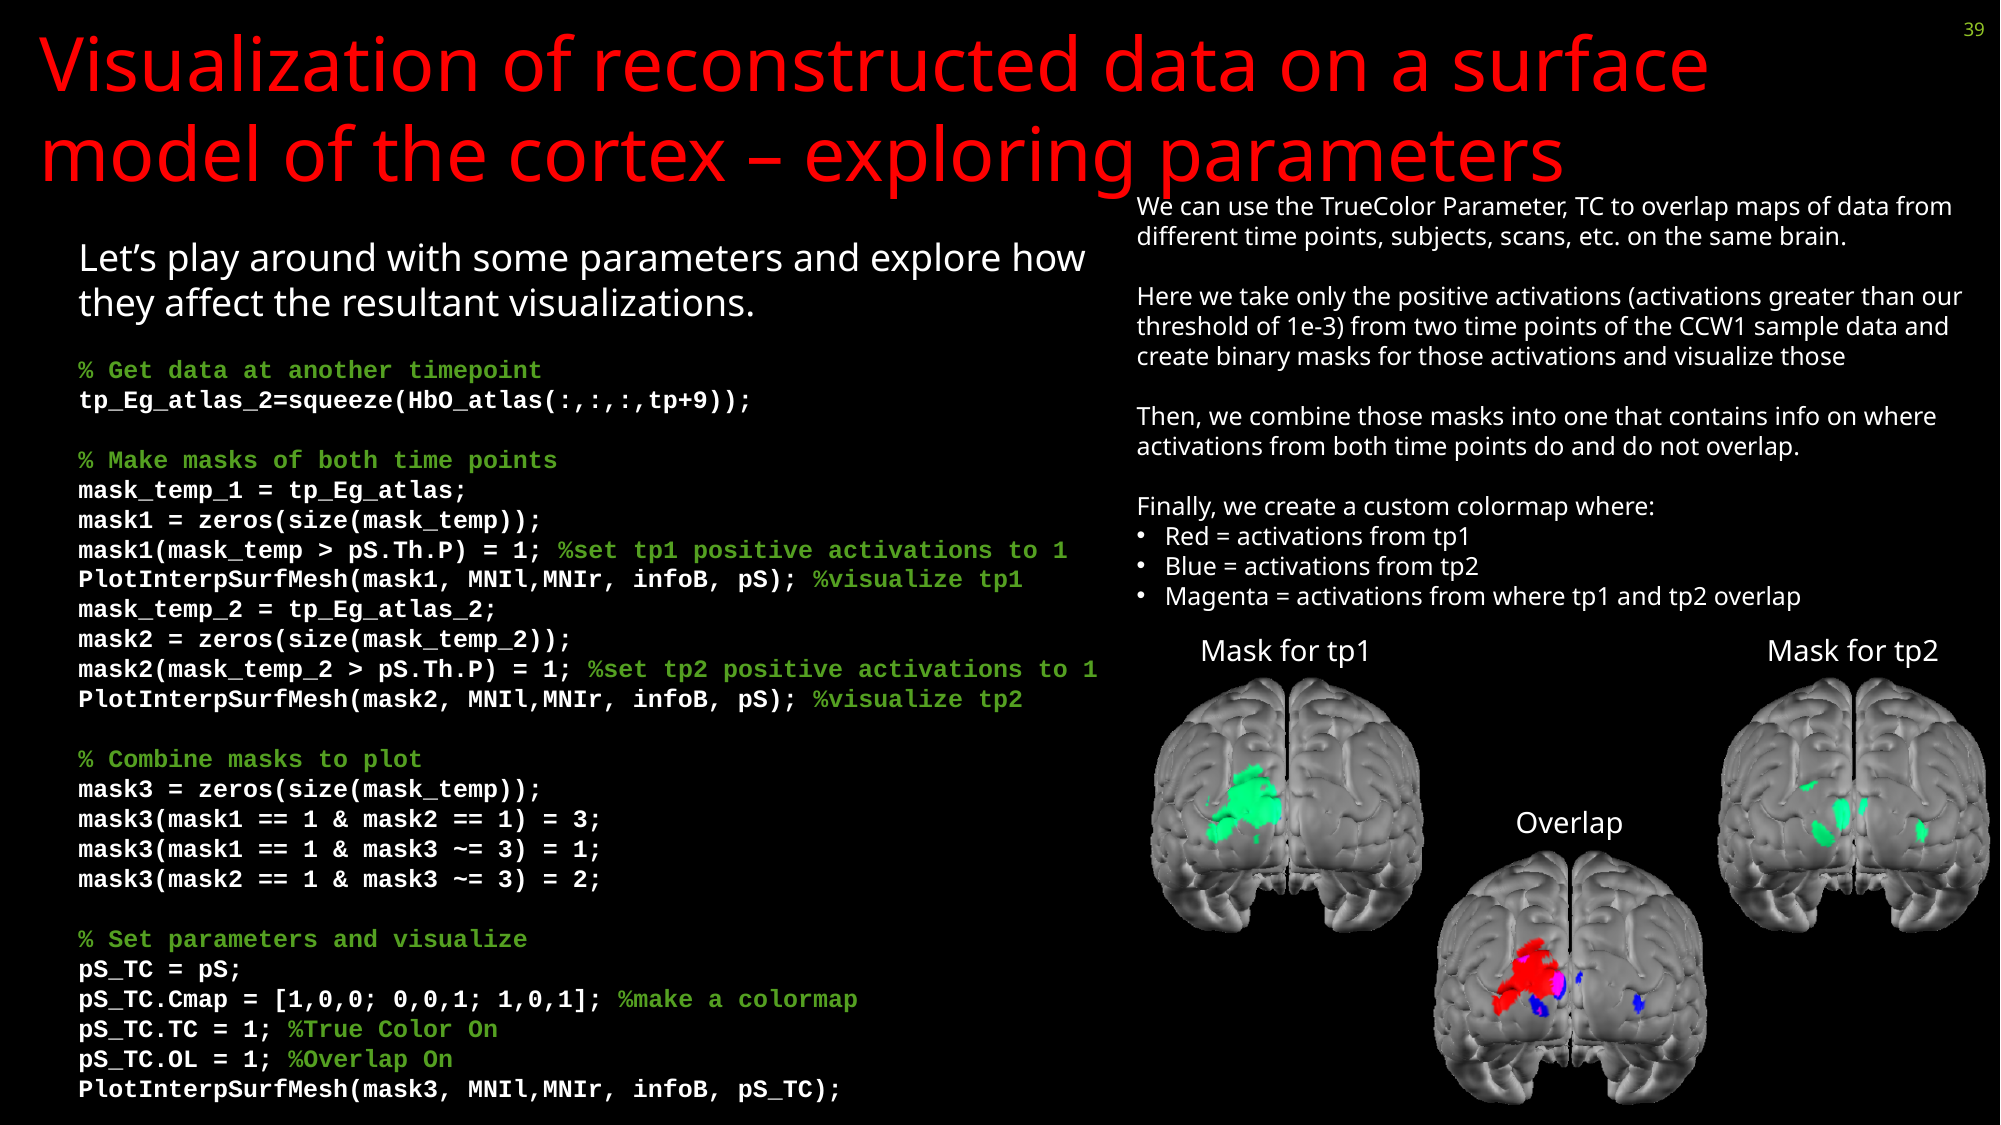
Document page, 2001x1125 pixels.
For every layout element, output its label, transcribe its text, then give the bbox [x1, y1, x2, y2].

text_box Let’s play around with some parameters and explore how they affect the resultant visualizations. % Get data at another timepoint tp_Eg_atlas_2=squeeze(HbO_atlas(:,:,:,tp+9)); % Make masks of both time points mask_temp_1 = tp_Eg_atlas; mask1 = zeros(size(mask_temp)); mask1(mask_temp > pS.Th.P) = 1; %set tp1 positive activations to 1 PlotInterpSurfMesh(mask1, MNIl,MNIr, infoB, pS); %visualize tp1 mask_temp_2 = tp_Eg_atlas_2; mask2 = zeros(size(mask_temp_2)); mask2(mask_temp_2 > pS.Th.P) = 1; %set tp2 positive activations to 1 PlotInterpSurfMesh(mask2, MNIl,MNIr, infoB, pS); %visualize tp2 % Combine masks to plot mask3 = zeros(size(mask_temp)); mask3(mask1 == 1 & mask2 == 1) = 3; mask3(mask1 == 1 & mask3 ~= 3) = 1; mask3(mask2 == 1 & mask3 ~= 3) = 2; % Set parameters and visualize pS_TC = pS; pS_TC.Cmap = [1,0,0; 0,0,1; 1,0,1]; %make a colormap pS_TC.TC = 1; %True Color On pS_TC.OL = 1; %Overlap On PlotInterpSurfMesh(mask3, MNIl,MNIr, infoB, pS_TC); [63, 226, 1122, 1110]
title Visualization of reconstructed data on a surface model of the cortex – exploring parameters [24, 9, 1913, 226]
text_box Mask for tp2 [1752, 624, 1955, 673]
text_box Mask for tp1 [1185, 624, 1388, 673]
text_box We can use the TrueColor Parameter, TC to overlap maps of data from different time points, subjects, scans, etc. on the same brain. Here we take only the positive activations (activations greater than our threshold of 1e-3) from two time points of the CCW1 sample data and create binary masks for those activations and visualize those Then, we combine those masks into one that contains info on where activations from both time points do and do not overlap. Finally, we create a custom colormap where: Red = activations from tp1 Blue = activations from tp2 Magenta = activations from where tp1 and tp2 overlap [1121, 183, 2000, 618]
text_box Overlap [1500, 797, 1639, 846]
picture [1138, 674, 2000, 1108]
slide_number 39 [1887, 0, 2000, 60]
